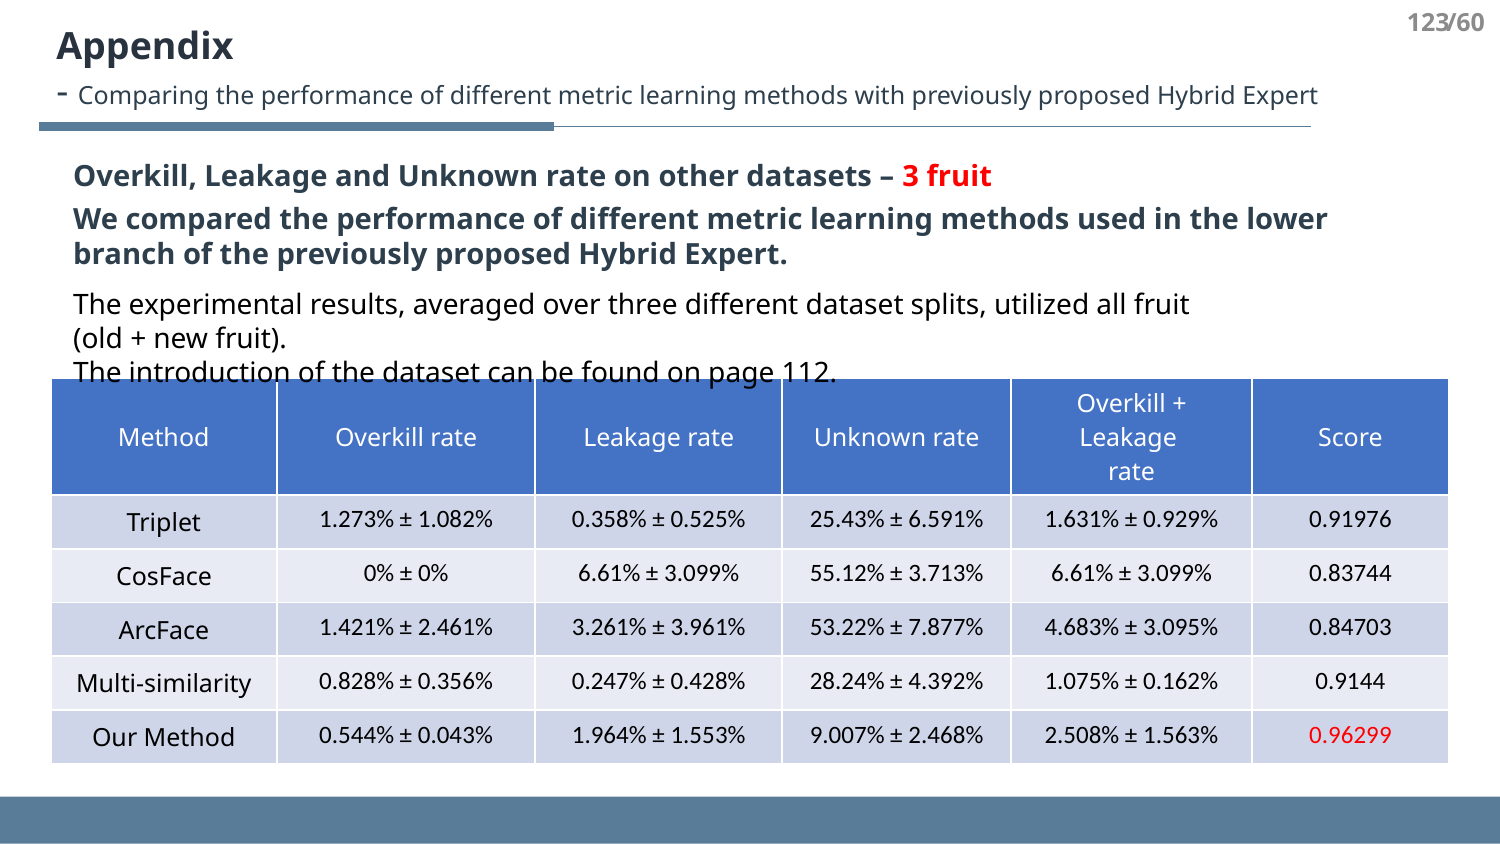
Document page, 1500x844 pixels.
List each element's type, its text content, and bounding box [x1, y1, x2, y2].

table_cell 0.247% ± 0.428% [536, 657, 781, 709]
table_cell 0.9144 [1253, 657, 1448, 709]
table_header Overkill rate [278, 396, 534, 494]
table_cell 1.421% ± 2.461% [278, 603, 534, 655]
table_cell 4.683% ± 3.095% [1012, 603, 1251, 655]
table_cell 25.43% ± 6.591% [783, 496, 1010, 548]
table_cell 0% ± 0% [278, 550, 534, 602]
text_box The experimental results, averaged over three different dataset splits, utilized all fruit (old + new fruit). The introduction of the dataset can be found on page 112. [58, 279, 1237, 396]
slide_number 123 [1162, 0, 1465, 48]
table_cell Triplet [52, 496, 276, 548]
table_cell 0.83744 [1253, 550, 1448, 602]
table_header Score [1253, 379, 1448, 494]
table_cell CosFace [52, 550, 276, 602]
table_cell 28.24% ± 4.392% [783, 657, 1010, 709]
table_cell 0.828% ± 0.356% [278, 657, 534, 709]
table_cell 9.007% ± 2.468% [783, 711, 1010, 763]
table_header Leakage rate [536, 396, 781, 494]
table_cell 6.61% ± 3.099% [1012, 550, 1251, 602]
text_box Overkill, Leakage and Unknown rate on other datasets – 3 fruit [58, 149, 1171, 193]
footer /60 [1465, 1, 1500, 47]
table_cell 0.91976 [1253, 496, 1448, 548]
table_cell 1.964% ± 1.553% [536, 711, 781, 763]
table_cell 0.544% ± 0.043% [278, 711, 534, 763]
table_header Overkill + Leakage rate [1012, 379, 1251, 494]
table_cell 6.61% ± 3.099% [536, 550, 781, 602]
text_box Appendix - Comparing the performance of different metric learning methods with previously proposed Hybrid Expert [41, 14, 1492, 120]
table_cell 1.631% ± 0.929% [1012, 496, 1251, 548]
table_cell 0.96299 [1253, 711, 1448, 763]
table_cell 1.075% ± 0.162% [1012, 657, 1251, 709]
table_cell 1.273% ± 1.082% [278, 496, 534, 548]
text_box We compared the performance of different metric learning methods used in the lower branch of the previously proposed Hybrid Expert. [58, 193, 1409, 278]
table_cell Our Method [52, 711, 276, 763]
table_cell 2.508% ± 1.563% [1012, 711, 1251, 763]
table_header Method [52, 379, 276, 494]
table_cell 53.22% ± 7.877% [783, 603, 1010, 655]
table_cell Multi-similarity [52, 657, 276, 709]
table_header Unknown rate [783, 396, 1010, 494]
table_cell ArcFace [52, 603, 276, 655]
table_cell 0.84703 [1253, 603, 1448, 655]
table_cell 0.358% ± 0.525% [536, 496, 781, 548]
table_cell 55.12% ± 3.713% [783, 550, 1010, 602]
table_cell 3.261% ± 3.961% [536, 603, 781, 655]
